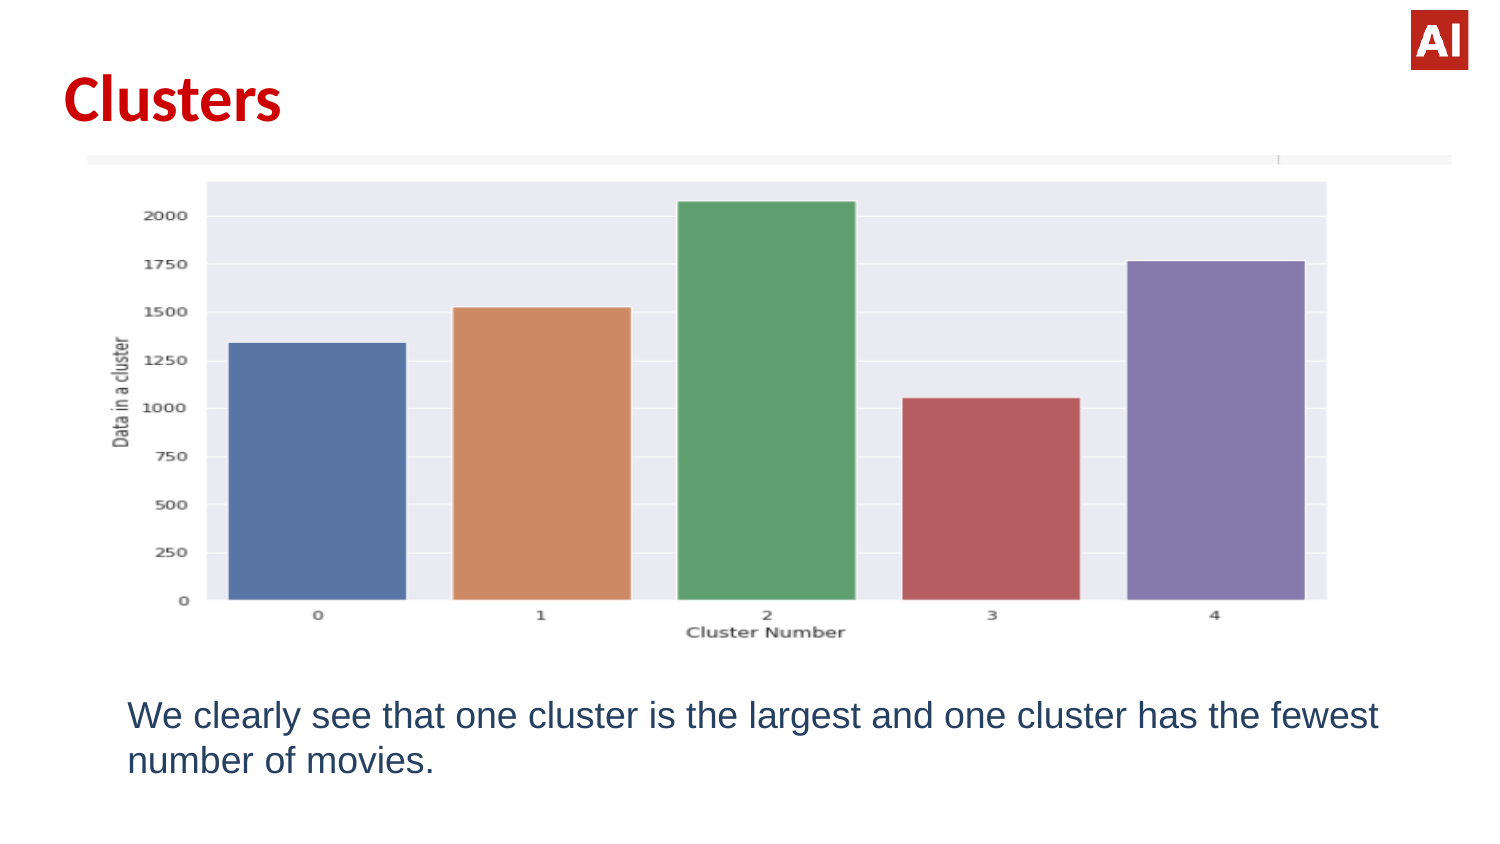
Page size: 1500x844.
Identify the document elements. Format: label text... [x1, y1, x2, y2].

text_box [87, 155, 1452, 638]
picture [1411, 10, 1469, 70]
text_box Clusters [62, 52, 461, 196]
text_box We clearly see that one cluster is the largest and one cluster has the fewest number of movies. [112, 683, 1425, 789]
